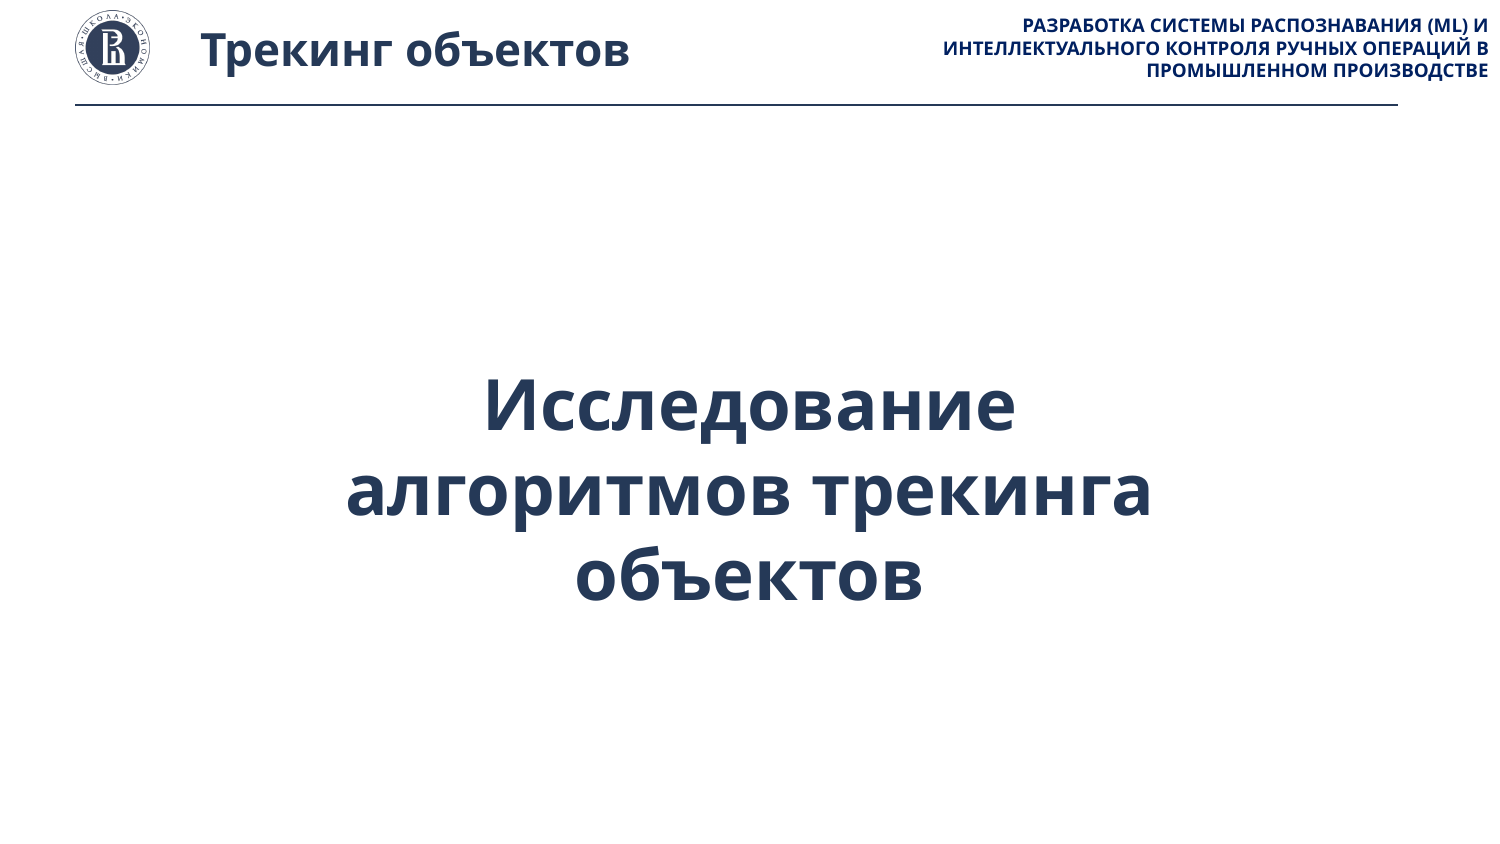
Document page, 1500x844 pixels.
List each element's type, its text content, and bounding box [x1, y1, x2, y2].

text_box РАЗРАБОТКА СИСТЕМЫ РАСПОЗНАВАНИЯ (ML) И ИНТЕЛЛЕКТУАЛЬНОГО КОНТРОЛЯ РУЧНЫХ ОПЕРАЦИЙ В ПРОМЫШЛЕННОМ ПРОИЗВОДСТВЕ [896, 2, 1500, 94]
picture [75, 10, 150, 86]
text_box Трекинг объектов [195, 15, 896, 81]
text_box Исследование алгоритмов трекинга объектов [255, 355, 1245, 551]
